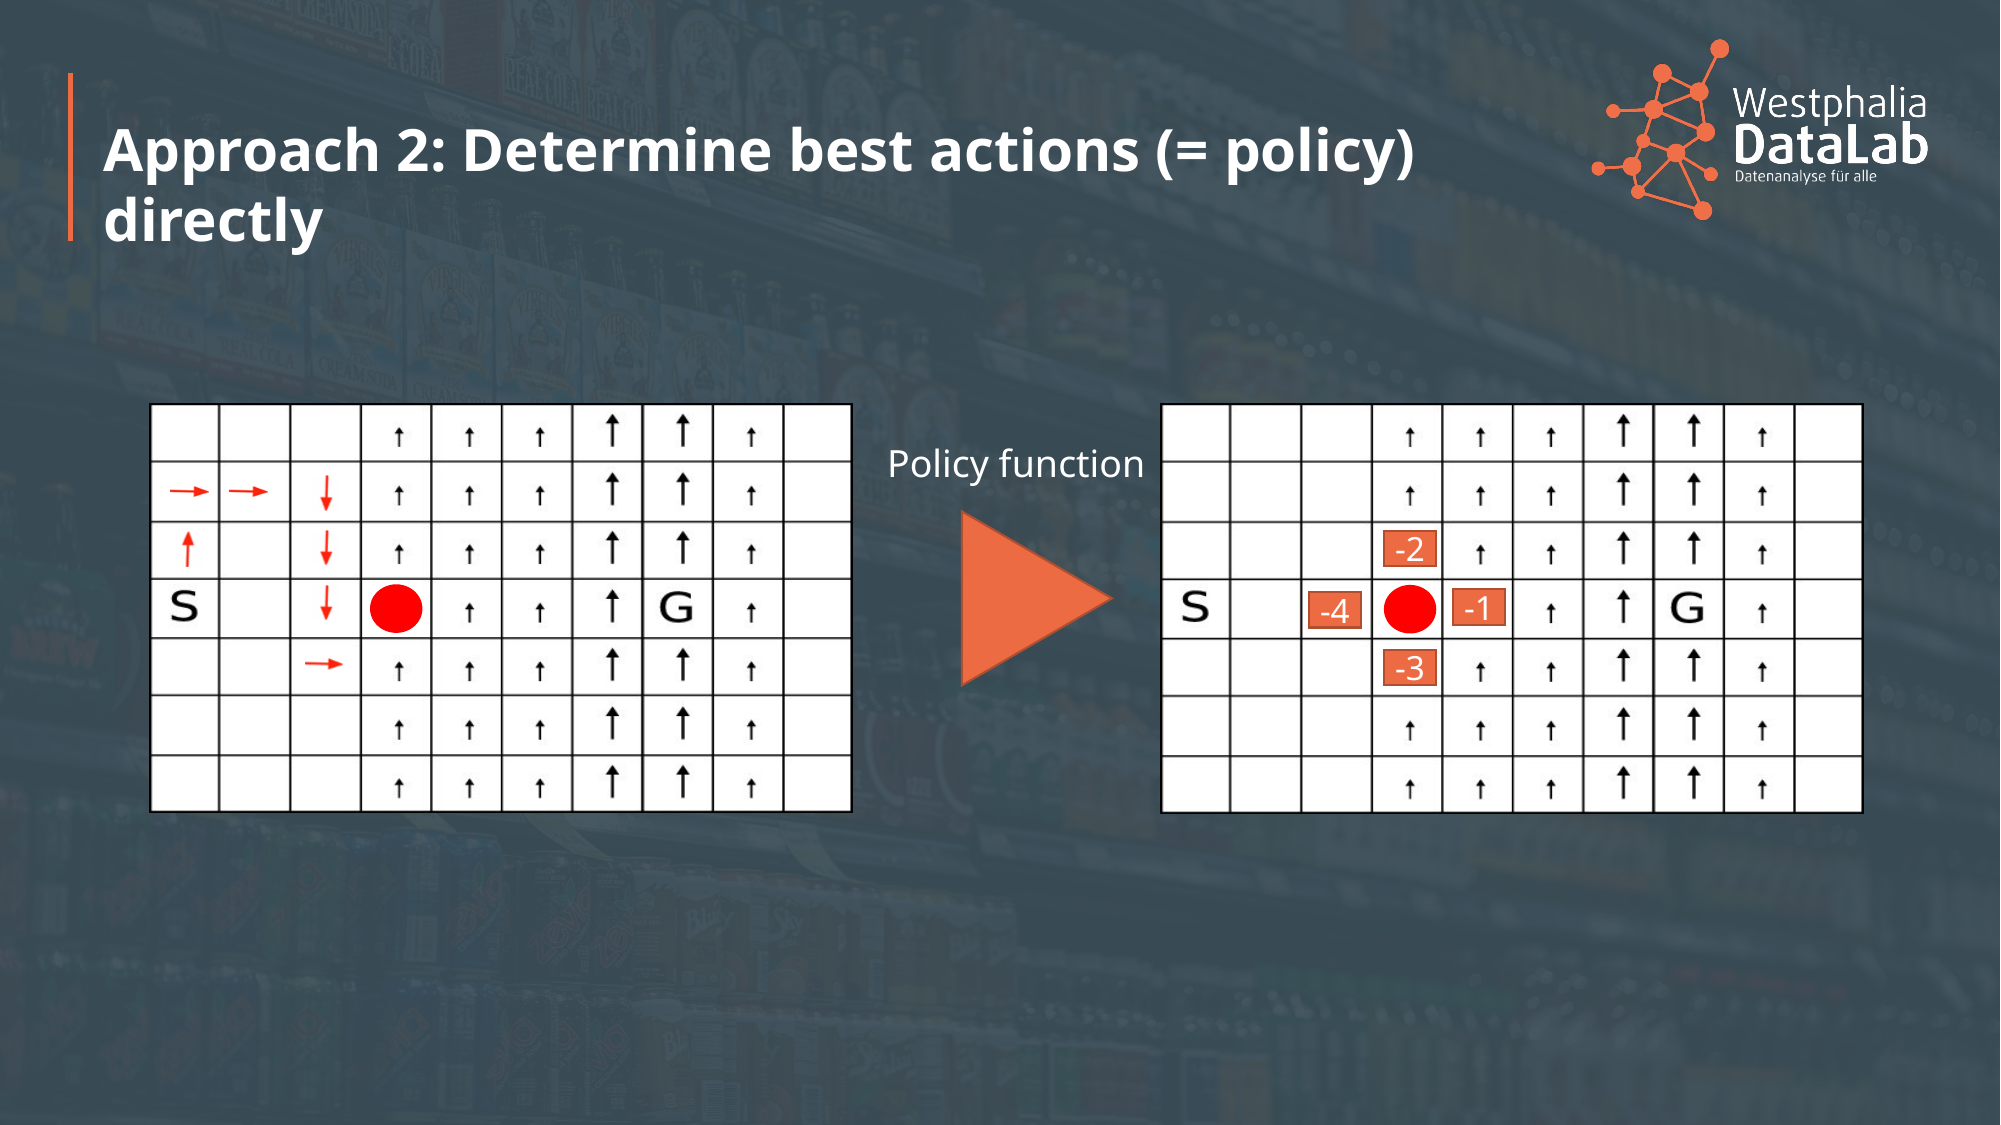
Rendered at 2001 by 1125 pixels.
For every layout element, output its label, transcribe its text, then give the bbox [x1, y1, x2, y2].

picture [1160, 403, 1864, 814]
text_box Approach 2: Determine best actions (= policy) directly [88, 105, 1585, 261]
text_box Policy function [872, 432, 1160, 493]
picture [149, 403, 853, 813]
text_box [960, 509, 1114, 688]
